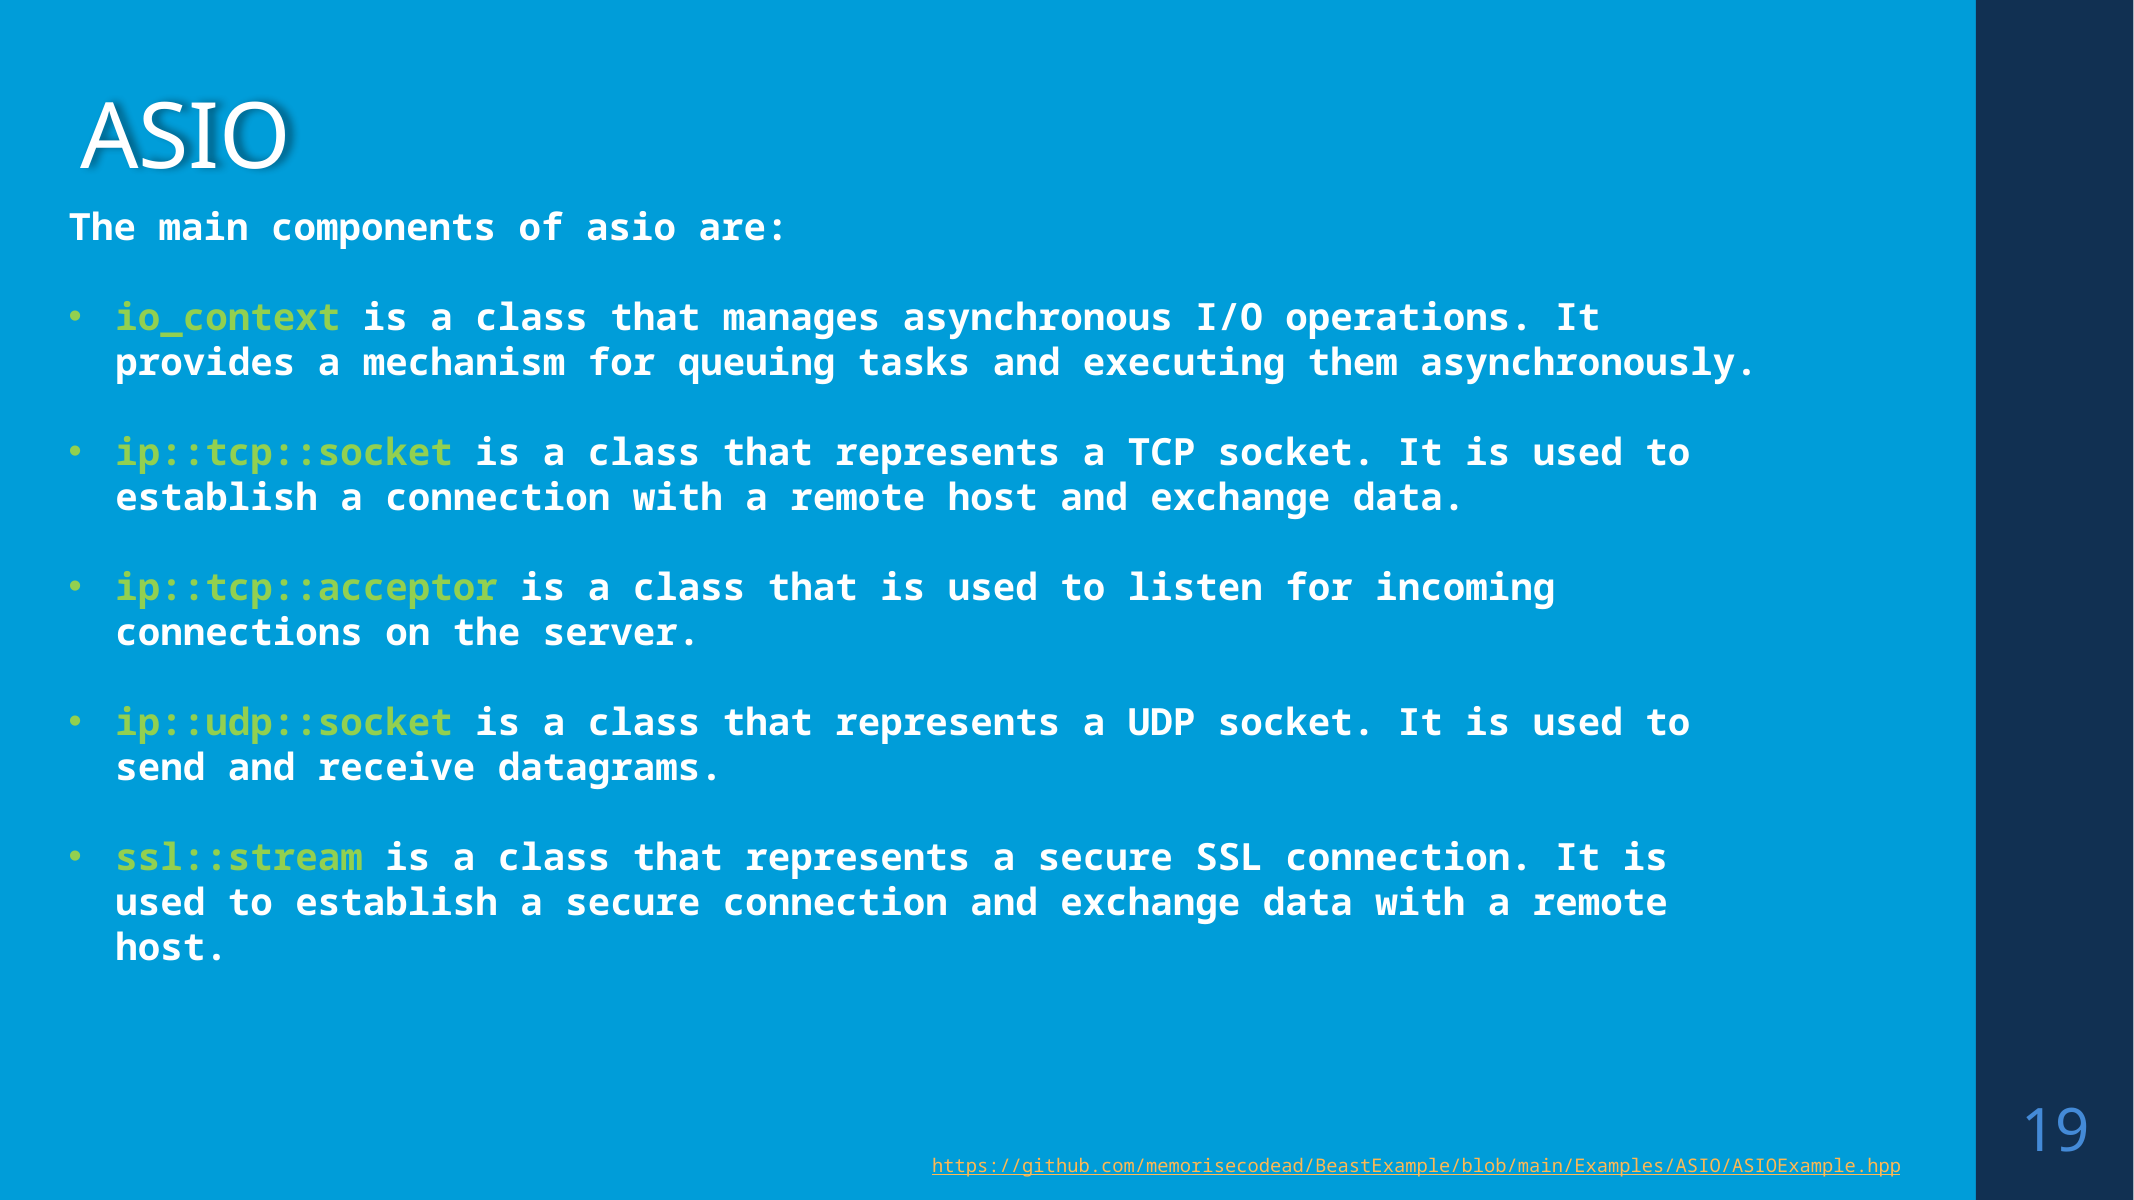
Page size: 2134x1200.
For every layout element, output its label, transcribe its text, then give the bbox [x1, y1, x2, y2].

text_box ASIO [65, 69, 307, 195]
text_box The main components of asio are: io_context is a class that manages asynchronous I/O operations. It provides a mechanism for queuing tasks and executing them asynchronously. ip::tcp::socket is a class that represents a TCP socket. It is used to establish a connection with a remote host and exchange data. ip::tcp::acceptor is a class that is used to listen for incoming connections on the server. ip::udp::socket is a class that represents a UDP socket. It is used to send and receive datagrams. ssl::stream is a class that represents a secure SSL connection. It is used to establish a secure connection and exchange data with a remote host. [53, 195, 1781, 976]
text_box https://github.com/memorisecodead/BeastExample/blob/main/Examples/ASIO/ASIOExample.hpp [917, 1145, 1984, 1187]
slide_number 19 [1975, 1080, 2134, 1184]
